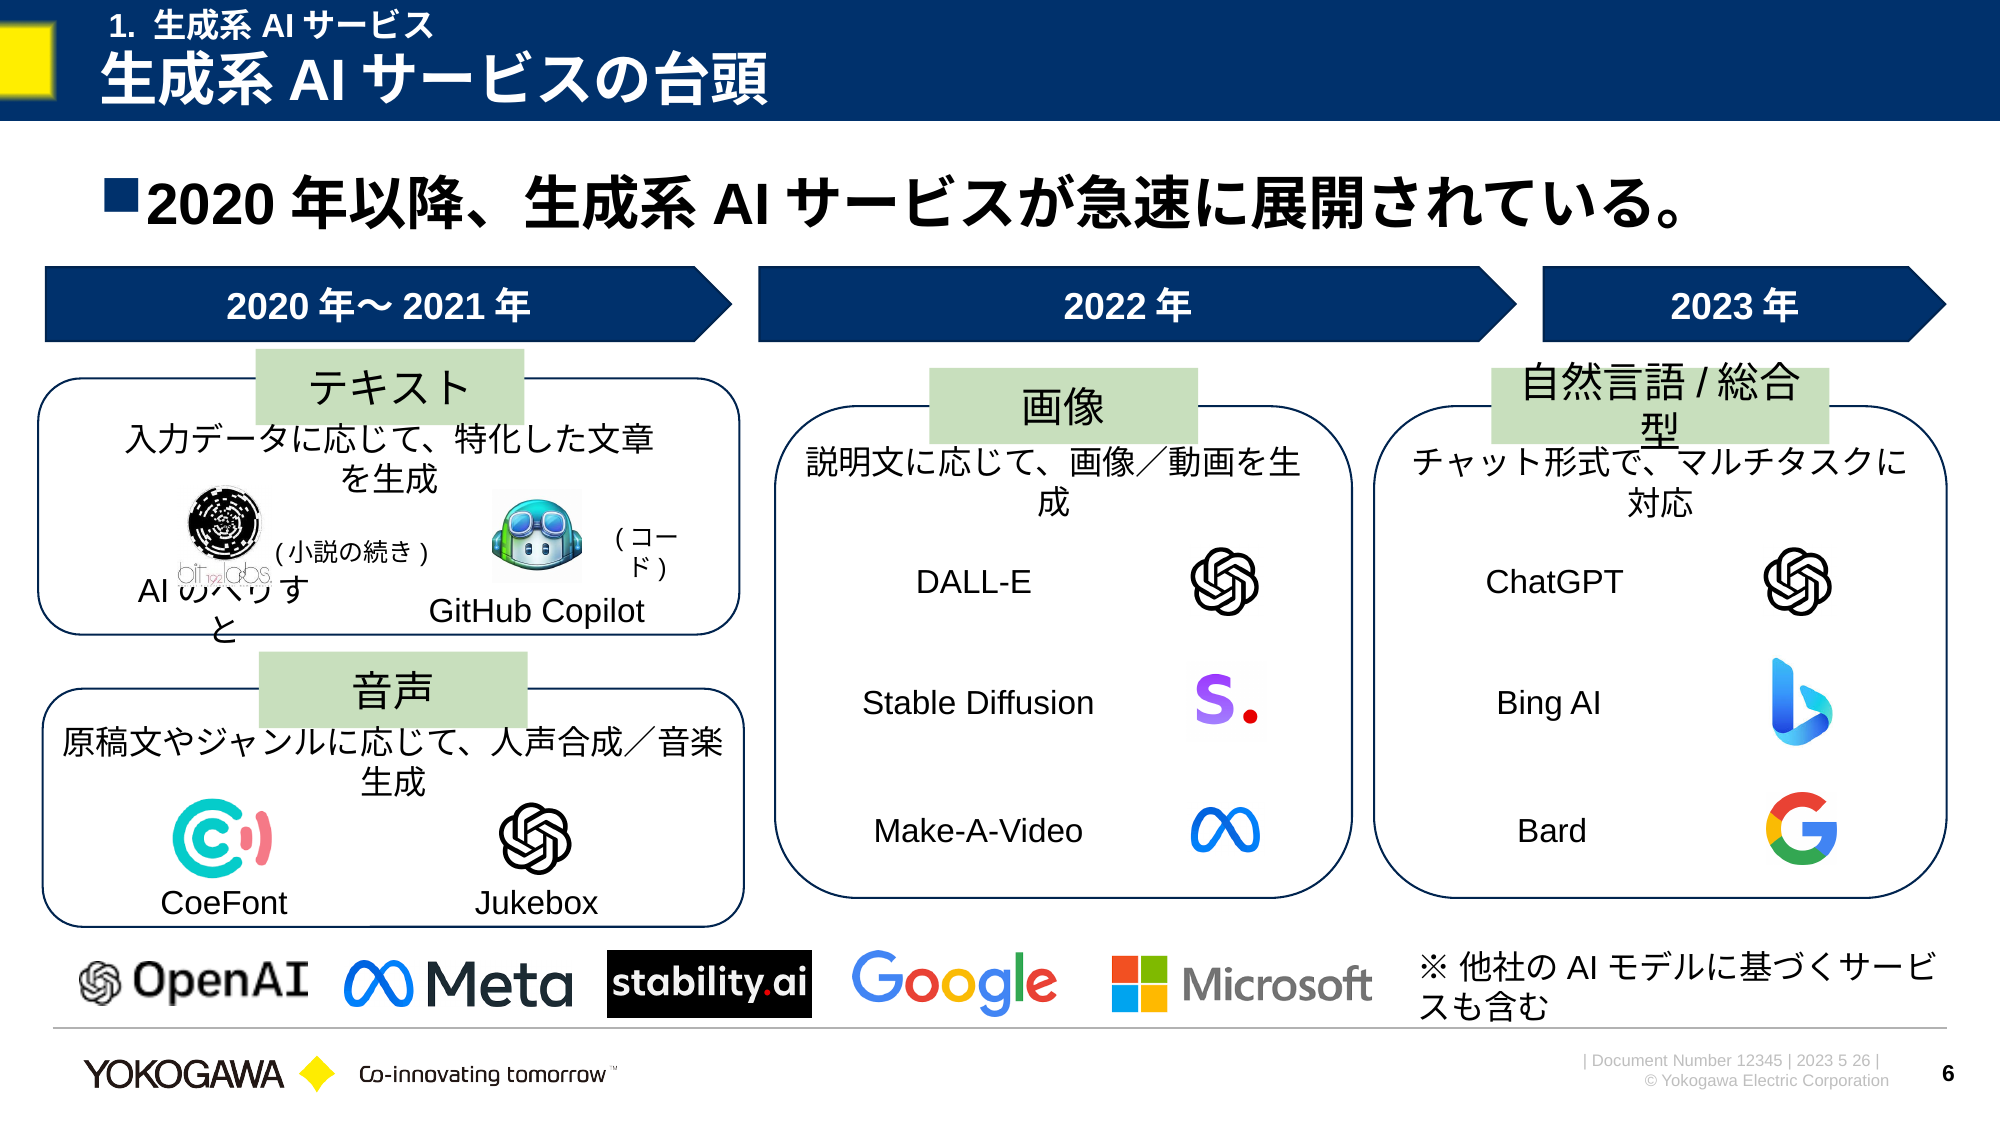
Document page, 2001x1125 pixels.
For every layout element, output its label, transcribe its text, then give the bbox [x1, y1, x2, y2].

text_box 2022年 [758, 266, 1518, 343]
text_box DALL-E [853, 550, 1095, 611]
title 生成系AIサービスの台頭 [84, 39, 1955, 125]
picture [1766, 655, 1837, 748]
text_box チャット形式で、マルチタスクに対応 [1381, 449, 1940, 515]
text_box [774, 405, 1354, 899]
picture [79, 961, 308, 1006]
picture [167, 794, 282, 881]
picture [1761, 544, 1837, 617]
text_box [1382, 405, 1938, 449]
picture [1187, 802, 1265, 856]
picture [1093, 949, 1390, 1019]
text_box 音声 [258, 651, 529, 729]
text_box AIのべりすと [113, 583, 336, 636]
text_box 1. 生成系AIサービス [93, 0, 559, 52]
text_box 入力データに応じて、特化した文章を生成 [95, 425, 684, 491]
picture [1766, 792, 1837, 865]
picture [1186, 661, 1267, 742]
text_box [1373, 452, 1948, 899]
text_box 2020年以降、生成系AIサービスが急速に展開されている。 [84, 167, 1955, 266]
picture [497, 799, 577, 876]
text_box 2020年～2021年 [44, 266, 733, 343]
picture [0, 6, 69, 115]
text_box ※他社のAIモデルに基づくサービスも含む [1402, 955, 1985, 1017]
text_box 画像 [928, 367, 1199, 445]
picture [83, 1055, 617, 1093]
text_box (コード) [589, 536, 705, 567]
text_box (小説の続き) [272, 529, 448, 574]
slide_number 6 [1904, 1042, 1970, 1103]
text_box 2023年 [1542, 266, 1947, 343]
picture [492, 489, 582, 583]
text_box Make-A-Video [852, 800, 1105, 858]
text_box 原稿文やジャンルに応じて、人声合成／音楽生成 [37, 733, 750, 790]
text_box 説明文に応じて、画像／動画を生成 [774, 448, 1333, 514]
text_box テキスト [254, 348, 525, 425]
picture [177, 485, 272, 587]
text_box GitHub Copilot [409, 594, 665, 625]
text_box [41, 687, 745, 733]
text_box Bard [1489, 796, 1615, 862]
picture [852, 950, 1057, 1018]
text_box CoeFont [137, 876, 311, 926]
text_box Stable Diffusion [832, 675, 1125, 728]
text_box Bing AI [1422, 668, 1676, 734]
picture [1188, 544, 1264, 617]
text_box [272, 377, 741, 636]
text_box 自然言語/総合型 [1490, 367, 1830, 445]
text_box [37, 377, 254, 636]
text_box Jukebox [447, 873, 627, 929]
text_box [41, 790, 745, 928]
text_box ChatGPT [1451, 561, 1659, 600]
picture [344, 960, 572, 1007]
picture [607, 949, 812, 1018]
